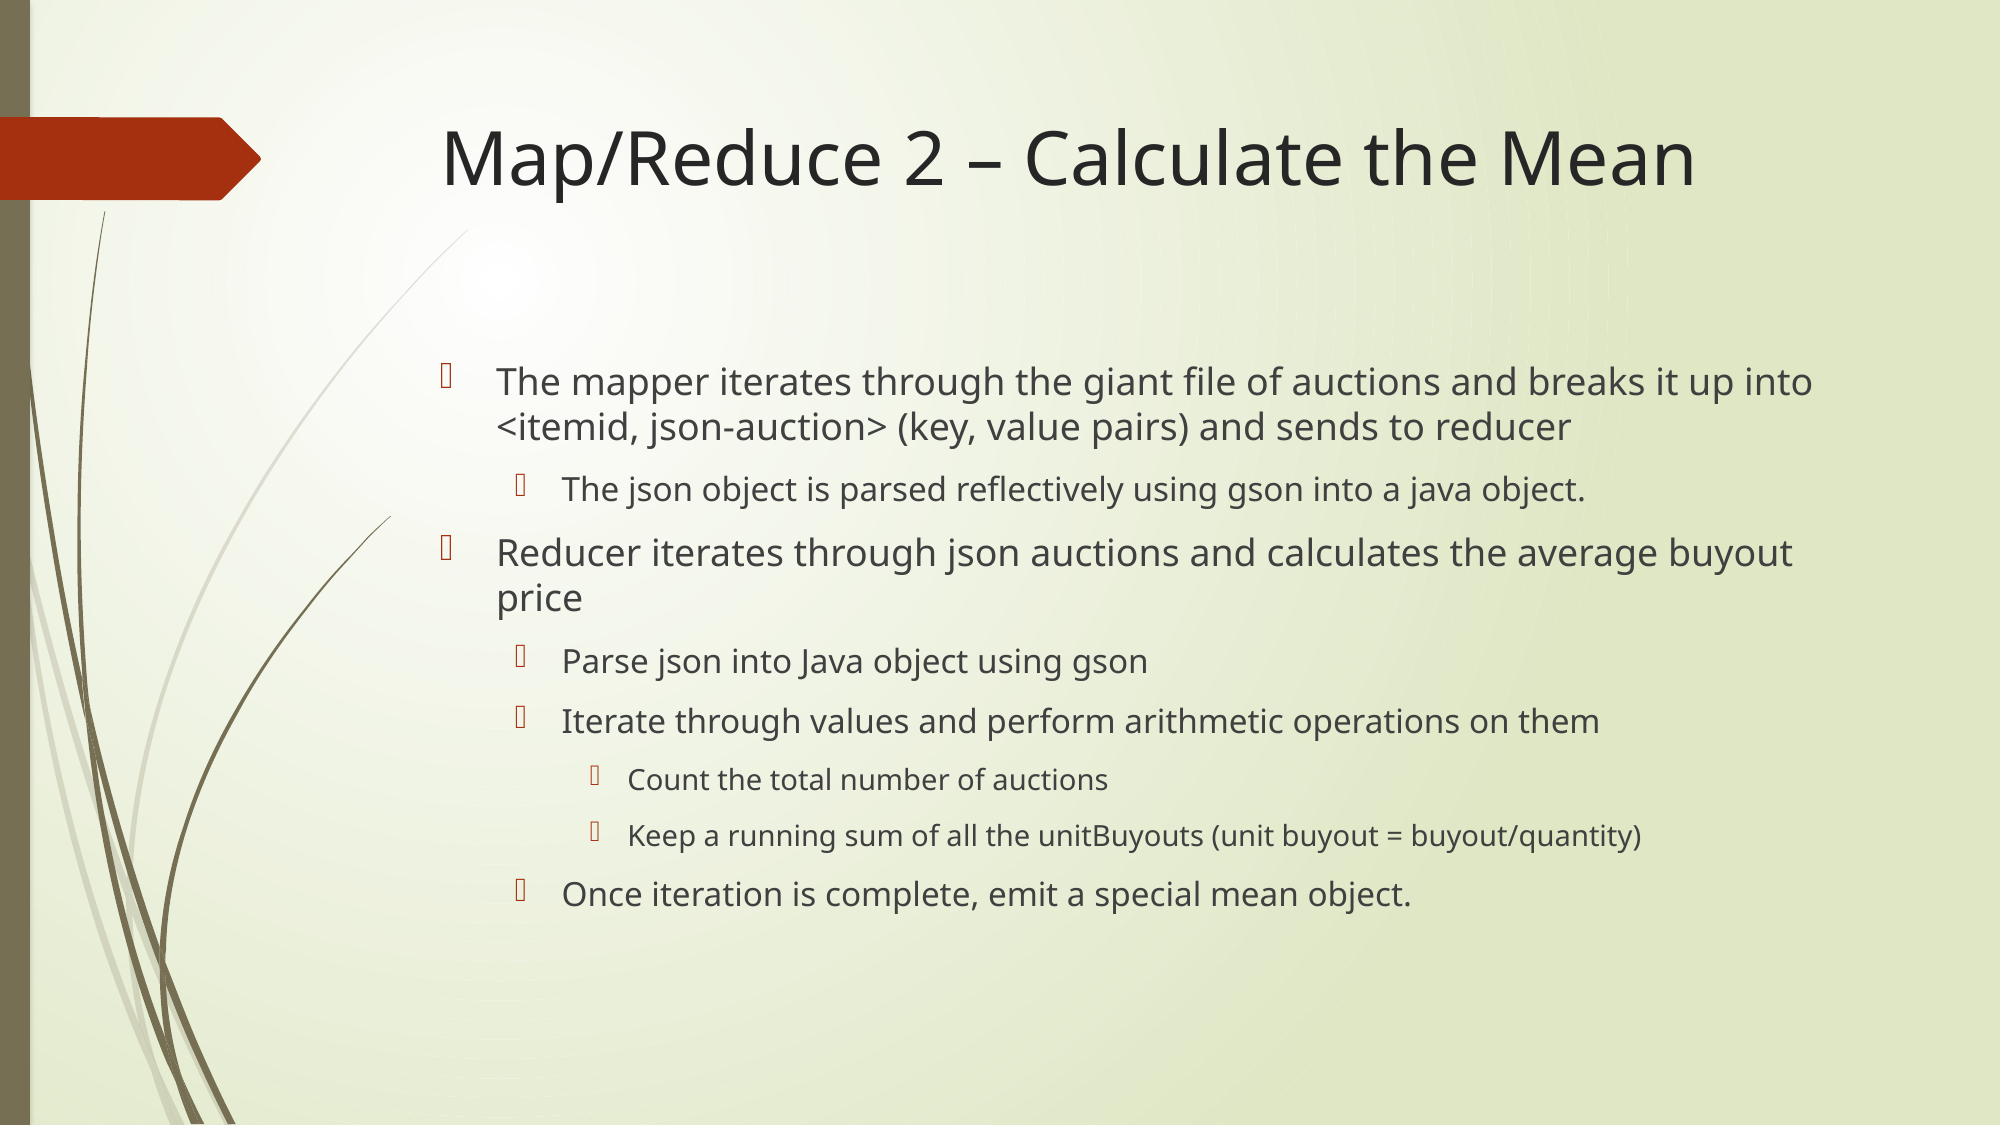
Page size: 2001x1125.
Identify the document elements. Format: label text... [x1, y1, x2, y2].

title Map/Reduce 2 – Calculate the Mean [425, 102, 1888, 313]
list The mapper iterates through the giant file of auctions and breaks it up into <itemid, json-auction> (key, value pairs) and sends to reducer The json object is parsed reflectively using gson into a java object. Reducer iterates through json auctions and calculates the average buyout price Parse json into Java object using gson Iterate through values and perform arithmetic operations on them Count the total number of auctions Keep a running sum of all the unitBuyouts (unit buyout = buyout/quantity) Once iteration is complete, emit a special mean object. [424, 350, 1888, 970]
